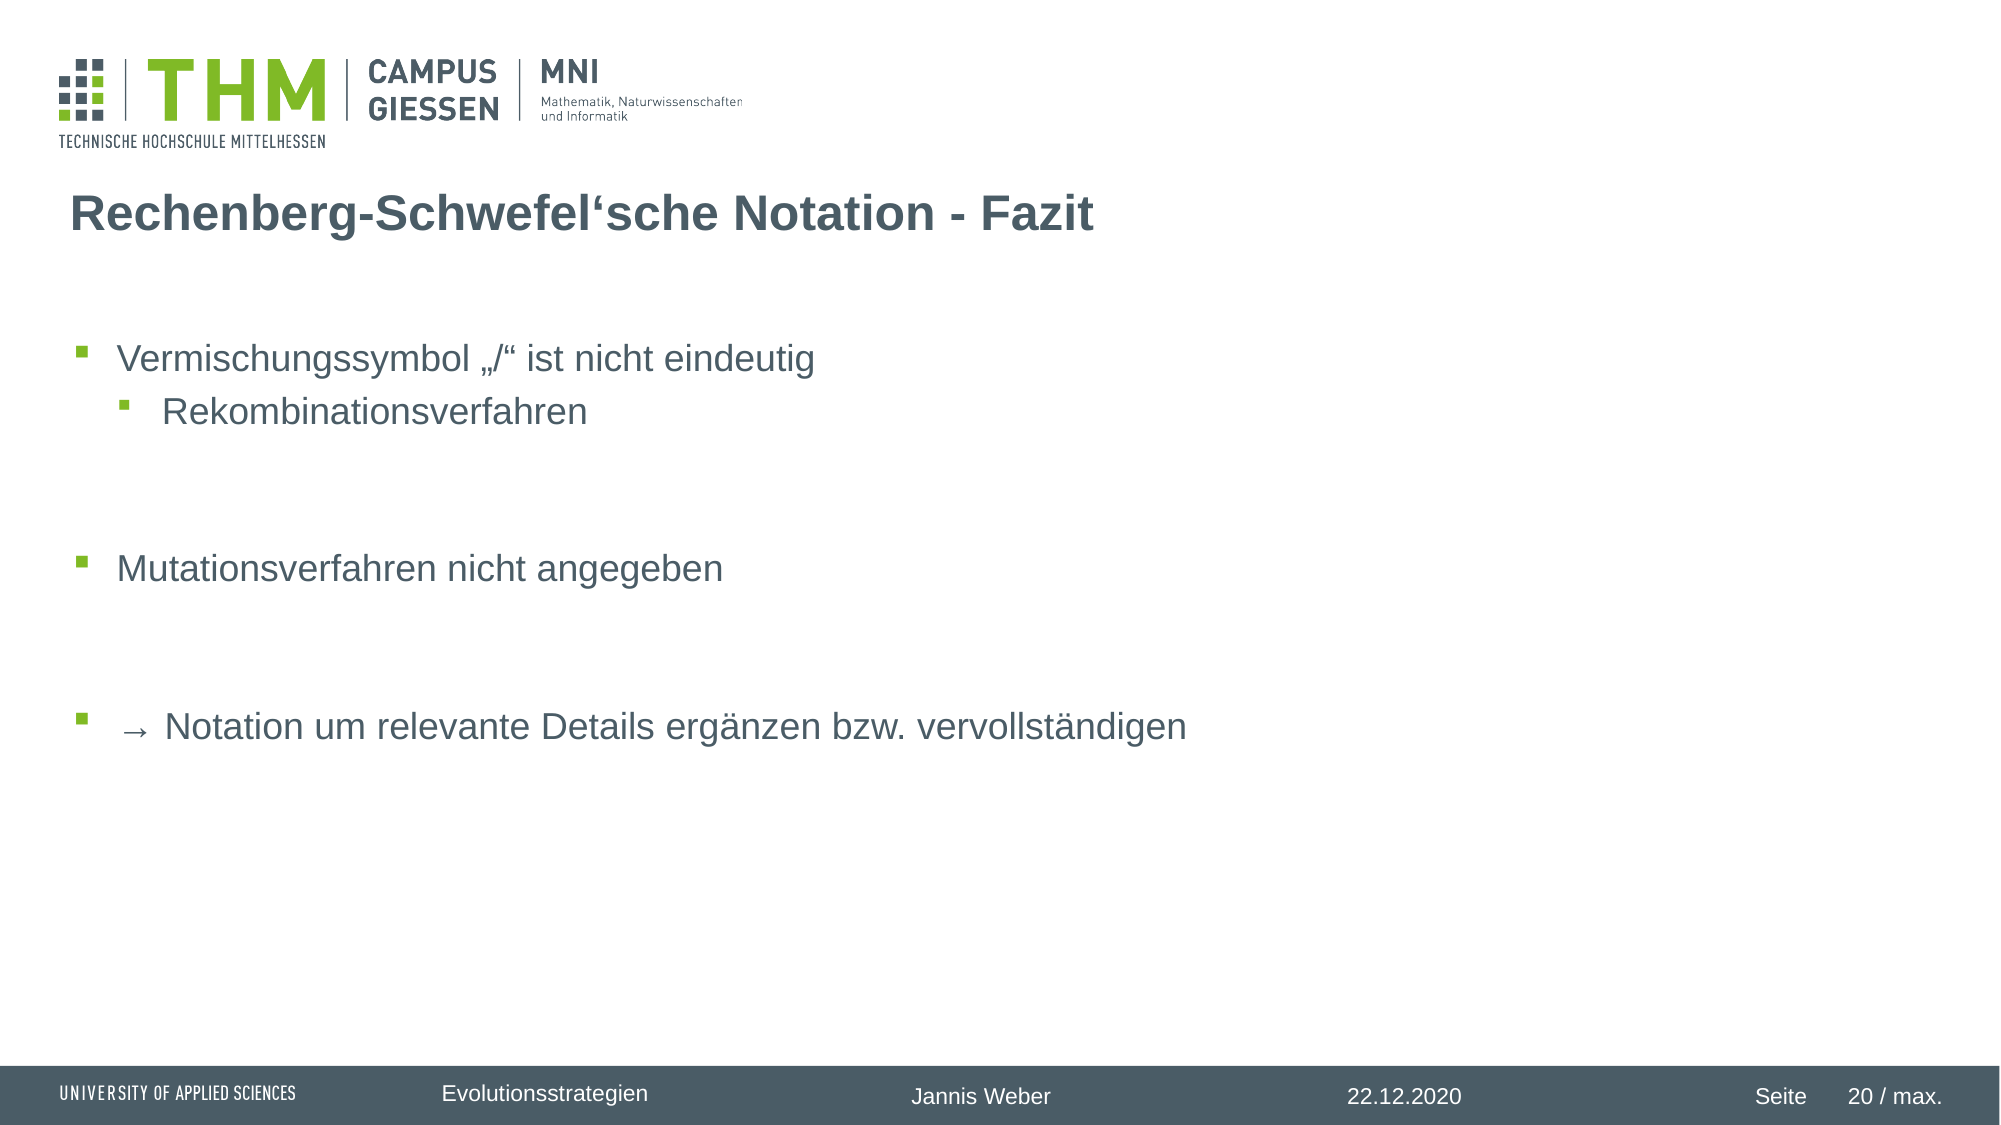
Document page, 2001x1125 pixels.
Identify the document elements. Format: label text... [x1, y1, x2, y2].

picture [59, 1082, 296, 1104]
title Rechenberg-Schwefel‘sche Notation - Fazit [54, 172, 1913, 268]
text_box Vermischungssymbol „/“ ist nicht eindeutig Rekombinationsverfahren Mutationsverfahren nicht angegeben → Notation um relevante Details ergänzen bzw. vervollständigen [57, 326, 1943, 1033]
picture [59, 59, 742, 148]
